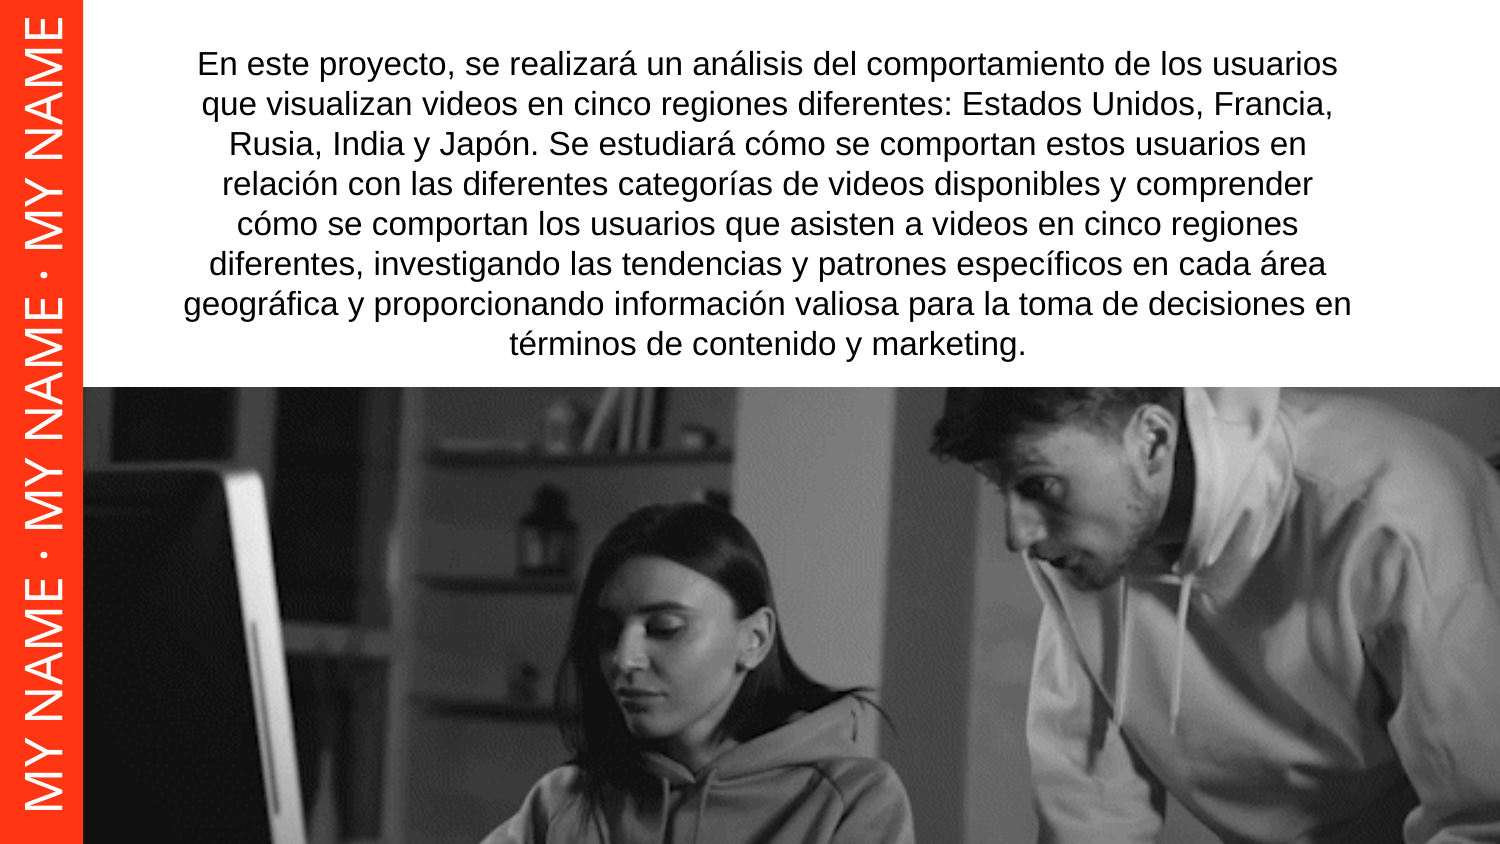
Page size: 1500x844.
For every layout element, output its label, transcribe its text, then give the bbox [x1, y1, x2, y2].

picture [0, 387, 1500, 844]
title MY NAME · MY NAME · MY NAME · [0, 0, 84, 386]
text_box En este proyecto, se realizará un análisis del comportamiento de los usuarios que visualizan videos en cinco regiones diferentes: Estados Unidos, Francia, Rusia, India y Japón. Se estudiará cómo se comportan estos usuarios en relación con las diferentes categorías de videos disponibles y comprender cómo se comportan los usuarios que asisten a videos en cinco regiones diferentes, investigando las tendencias y patrones específicos en cada área geográfica y proporcionando información valiosa para la toma de decisiones en términos de contenido y marketing. [166, 35, 1371, 386]
